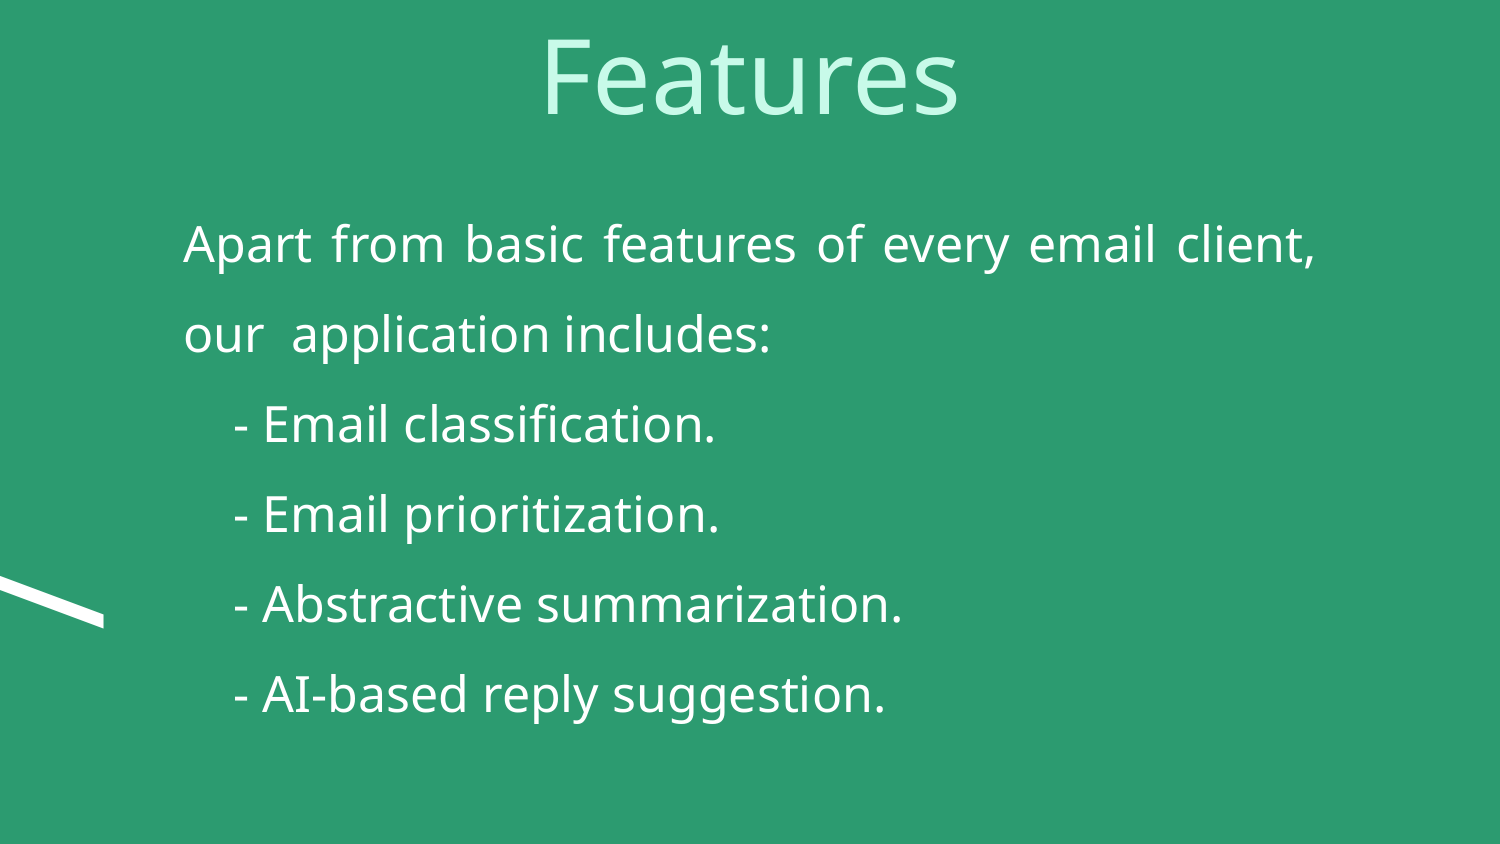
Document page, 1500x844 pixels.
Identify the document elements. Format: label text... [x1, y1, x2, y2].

subtitle Apart from basic features of every email client, our application includes: - Email classification. - Email prioritization. - Abstractive summarization. - AI-based reply suggestion. [124, 190, 1333, 715]
title Features [344, 14, 1156, 132]
